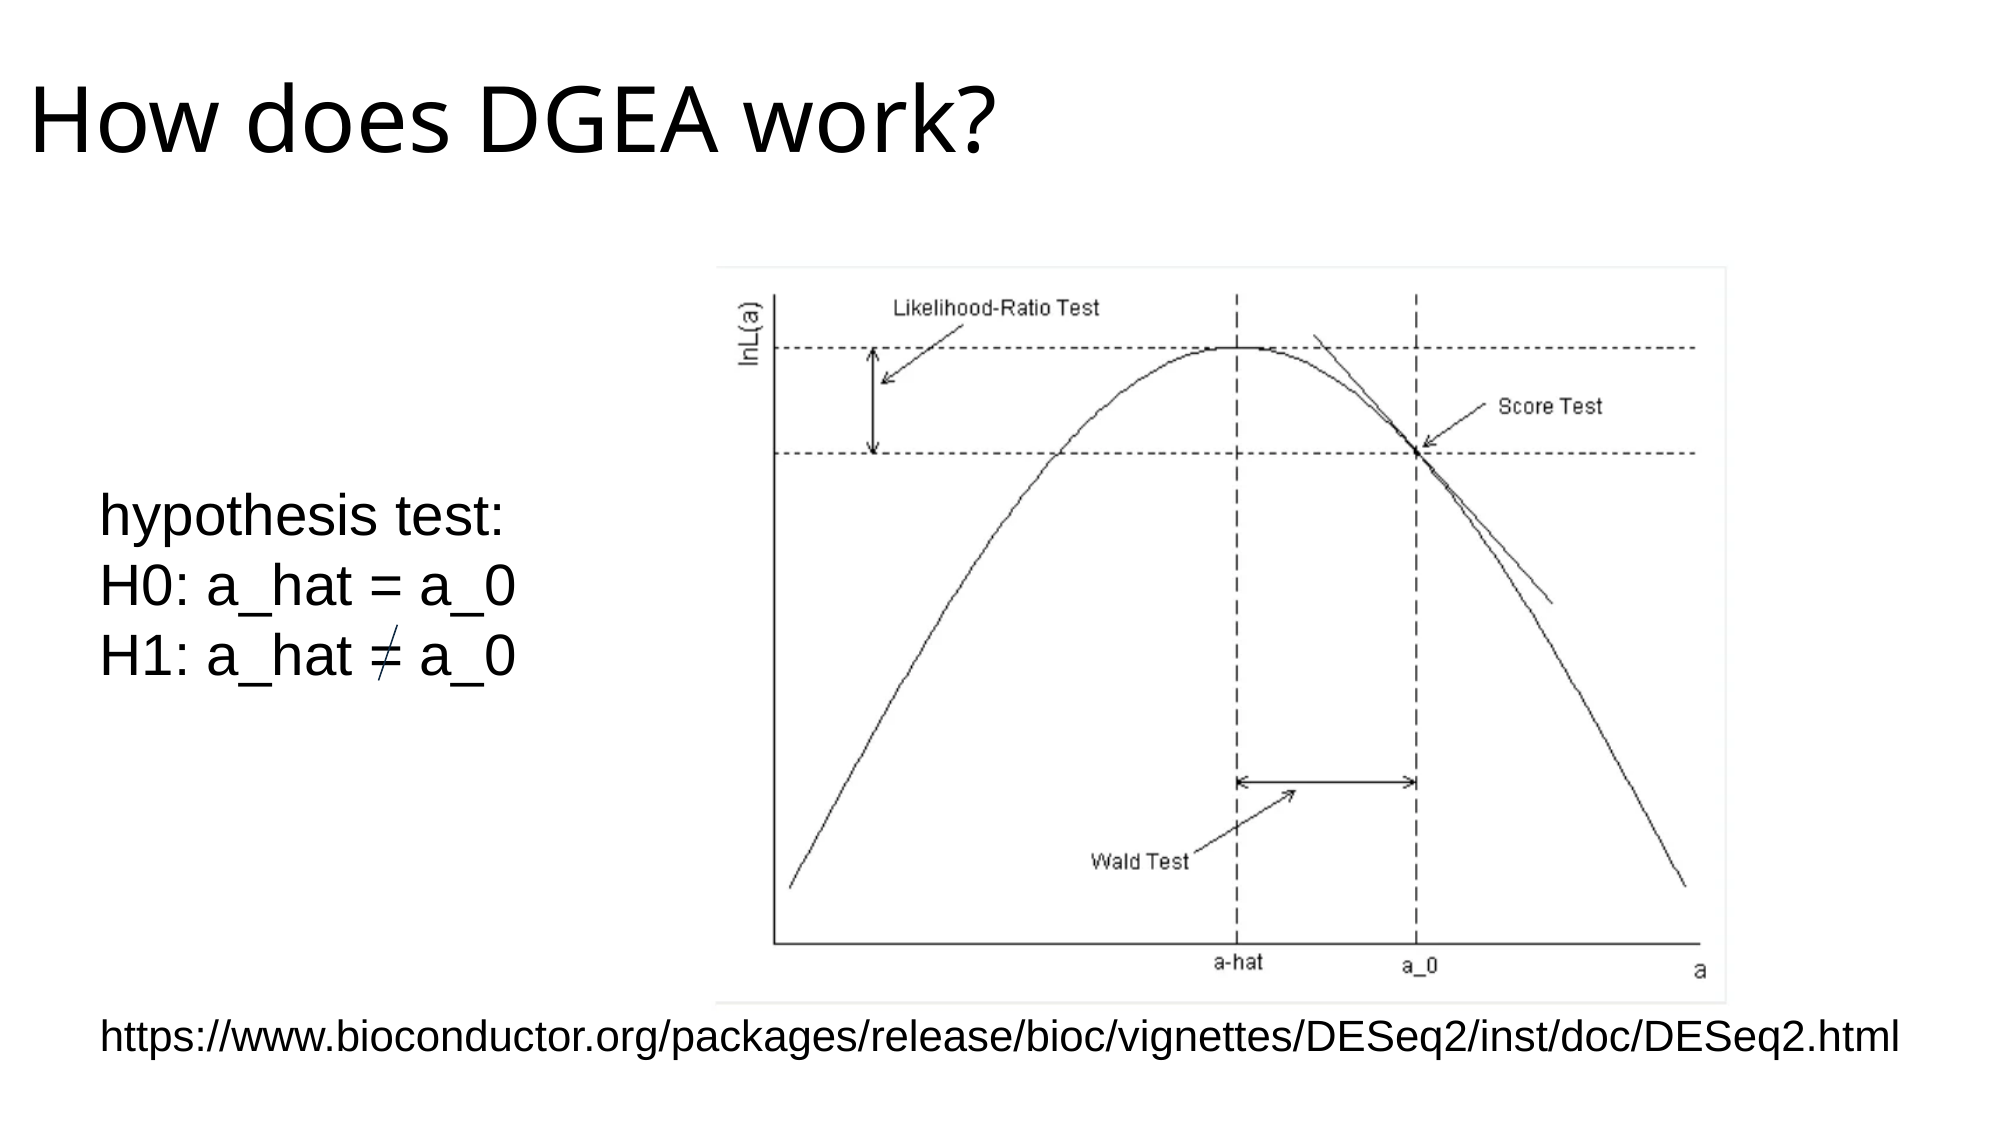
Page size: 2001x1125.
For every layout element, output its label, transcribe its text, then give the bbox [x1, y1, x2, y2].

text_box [84, 462, 557, 749]
title How does DGEA work? [12, 13, 1737, 232]
picture [707, 250, 1951, 1034]
text_box https://www.bioconductor.org/packages/release/bioc/vignettes/DESeq2/inst/doc/DESeq2.html [84, 992, 1947, 1099]
